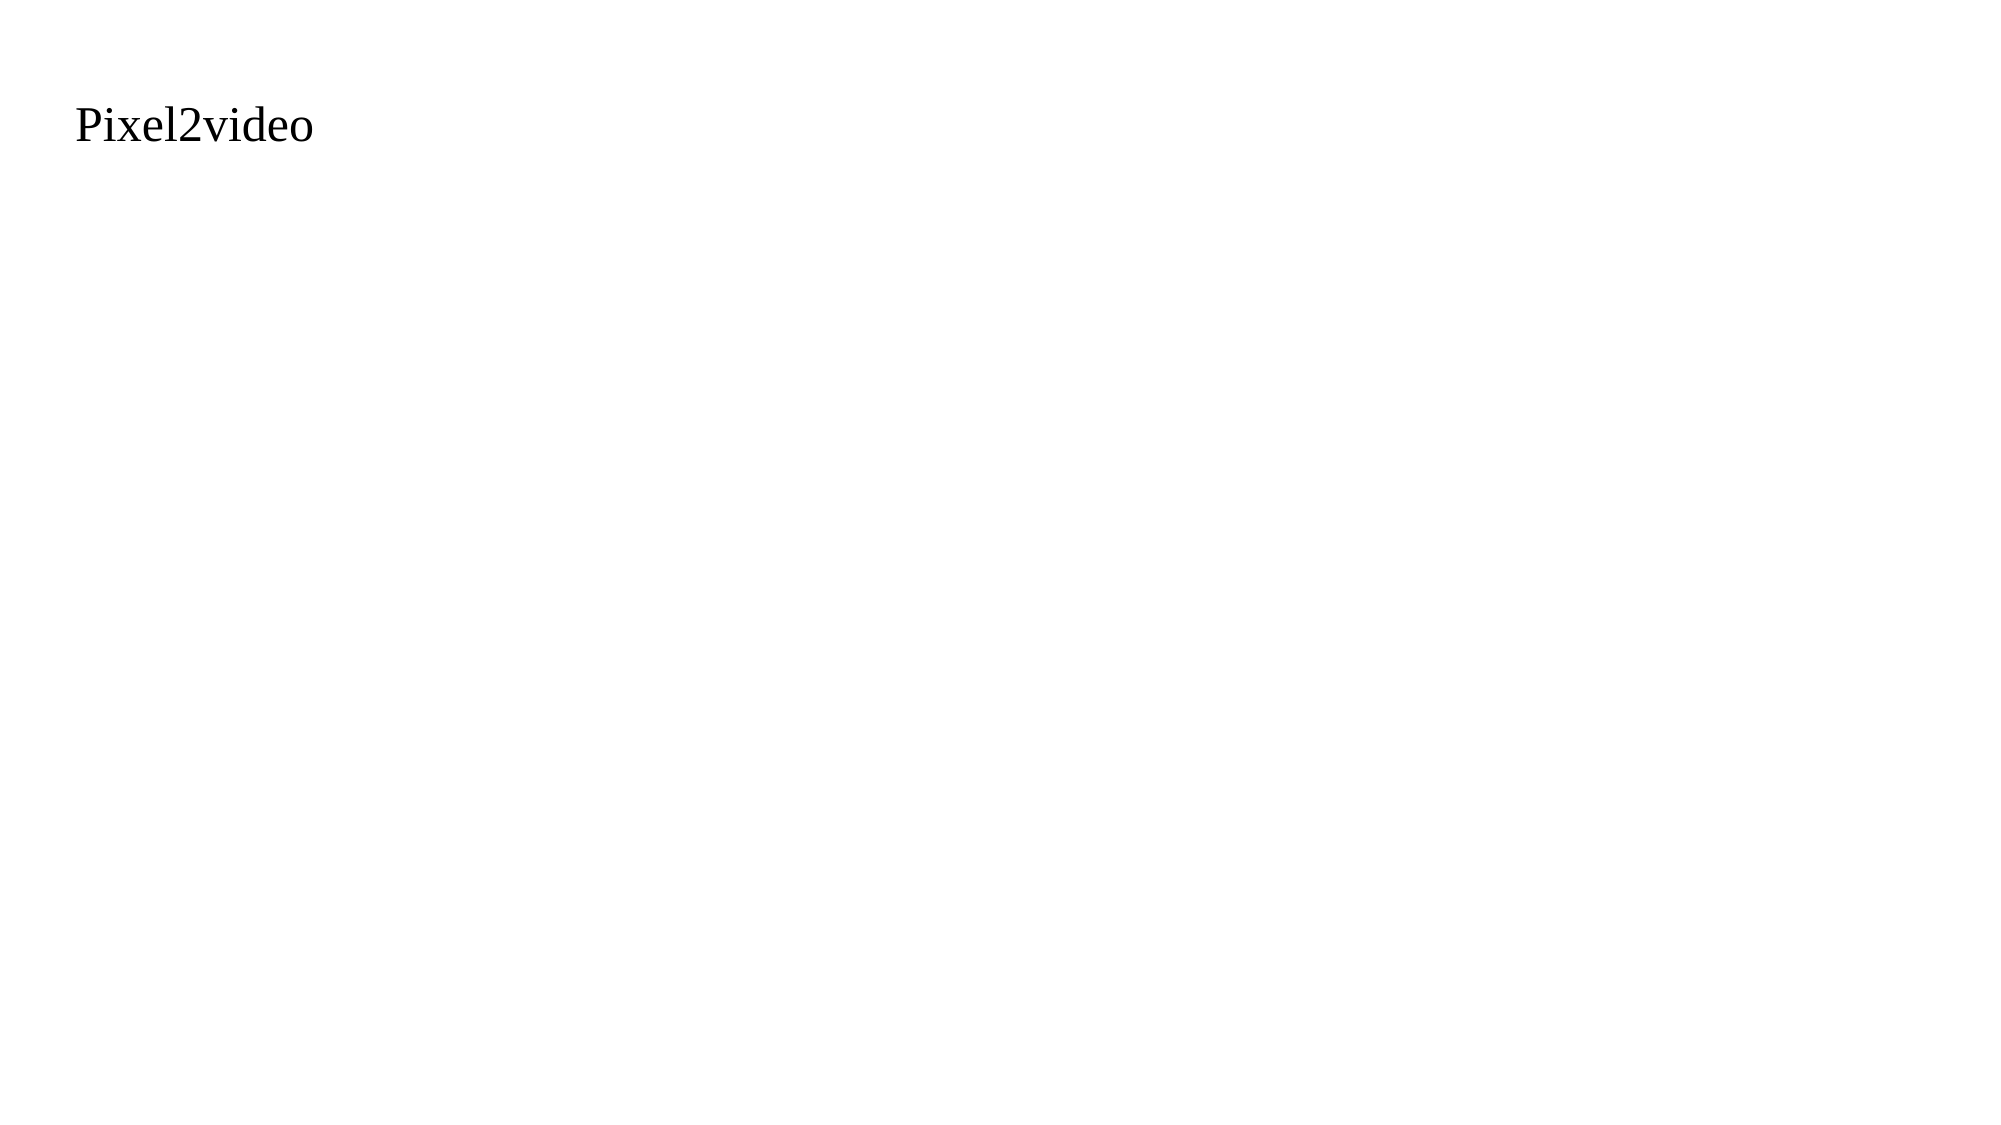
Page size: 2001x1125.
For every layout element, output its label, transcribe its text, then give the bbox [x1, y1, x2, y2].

text_box Pixel2video [60, 83, 330, 159]
